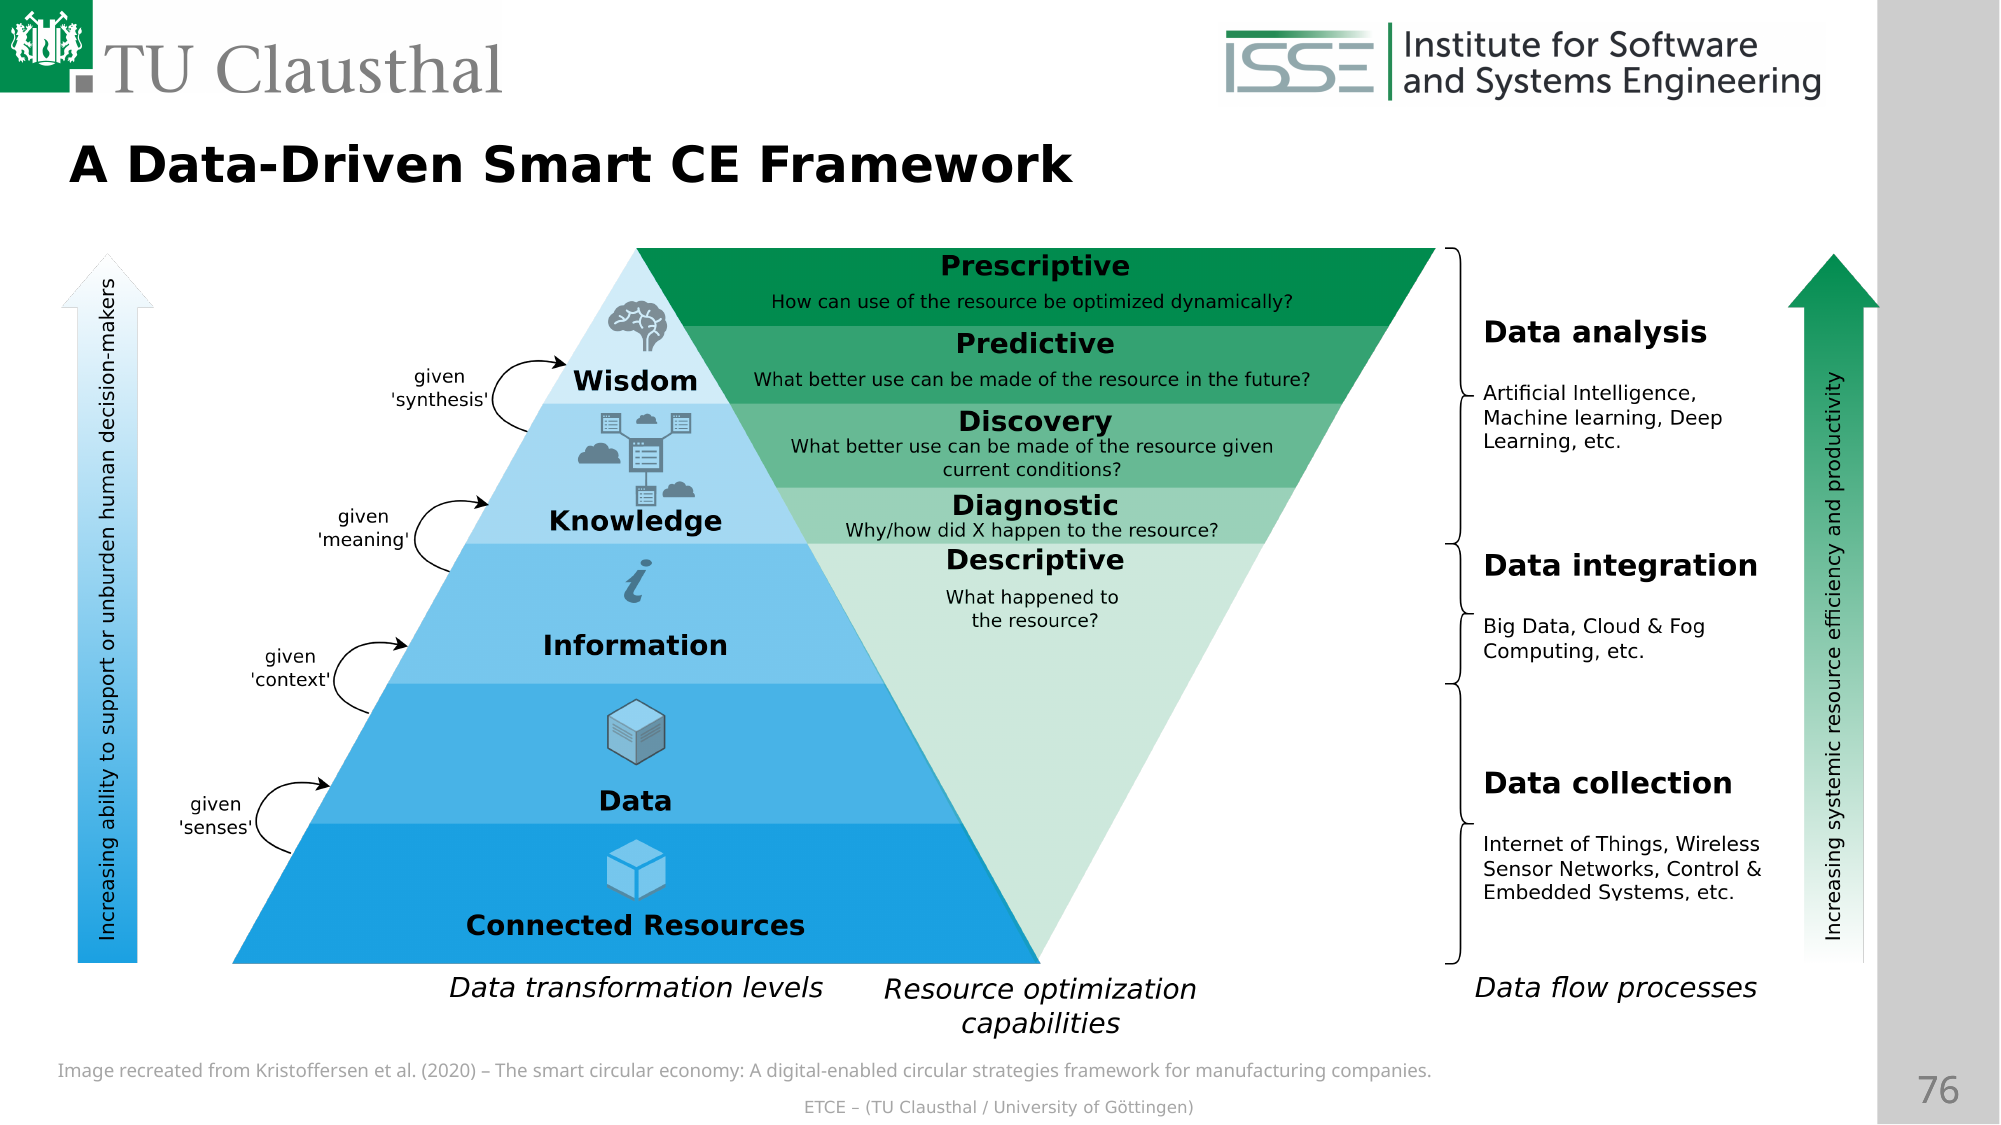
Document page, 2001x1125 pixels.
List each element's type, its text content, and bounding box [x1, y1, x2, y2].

text_box Image recreated from Kristoffersen et al. (2020) – The smart circular economy: A digital-enabled circular strategies framework for manufacturing companies. [43, 1051, 1688, 1089]
picture [0, 0, 502, 93]
picture [1218, 22, 1826, 107]
text_box A Data-Driven Smart CE Framework [54, 125, 1819, 208]
picture [60, 241, 1881, 1039]
